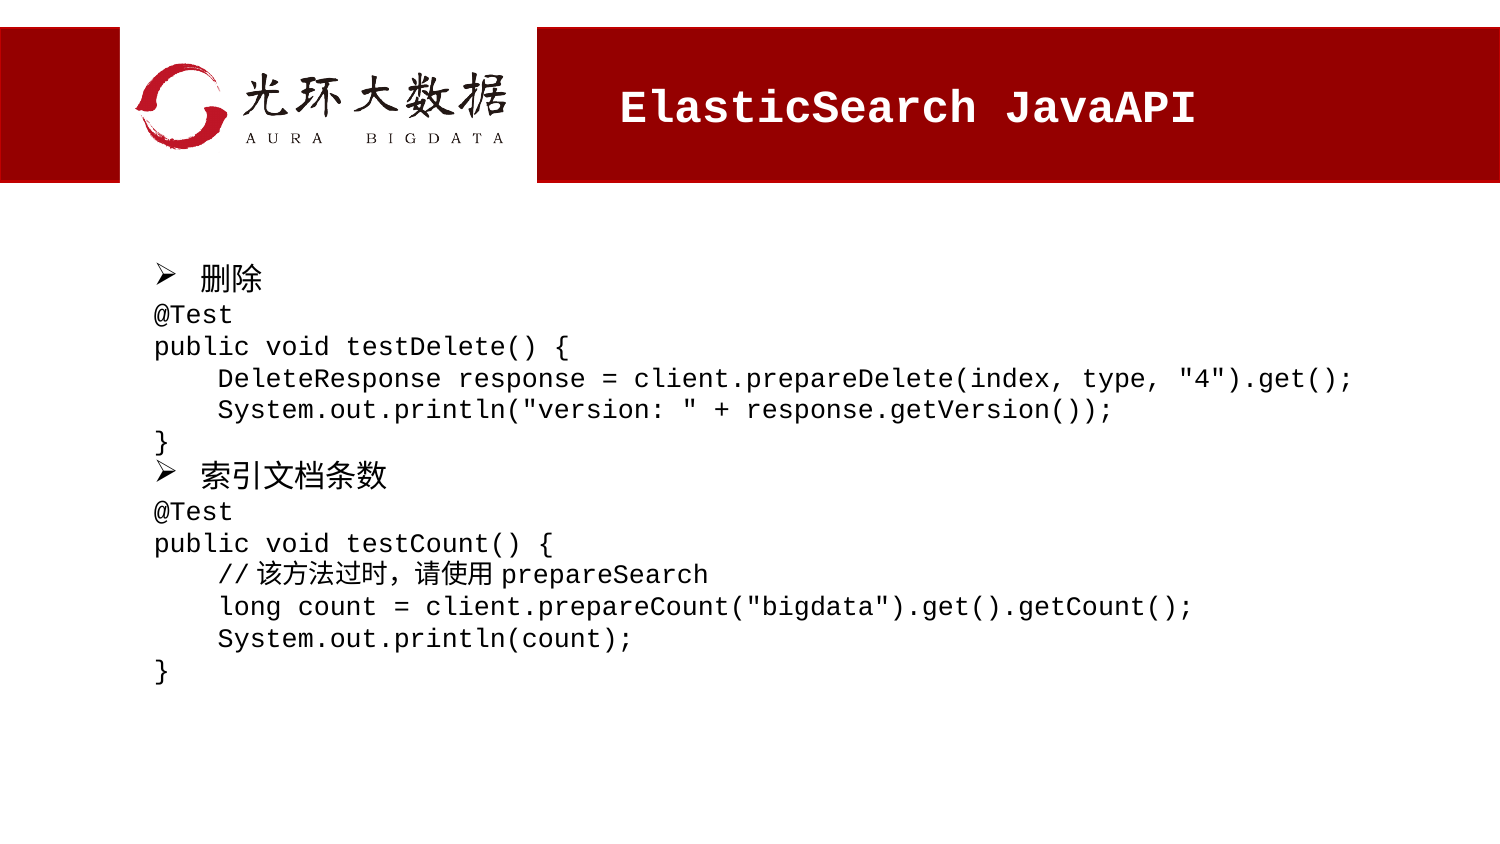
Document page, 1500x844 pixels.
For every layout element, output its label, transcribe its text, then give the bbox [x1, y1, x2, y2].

text_box 删除 @Test public void testDelete() { DeleteResponse response = client.prepareDelete(index, type, "4").get(); System.out.println("version: " + response.getVersion()); } 索引文档条数 @Test public void testCount() { //该方法过时，请使用prepareSearch long count = client.prepareCount("bigdata").get().getCount(); System.out.println(count); } [138, 233, 1402, 693]
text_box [0, 27, 1500, 186]
